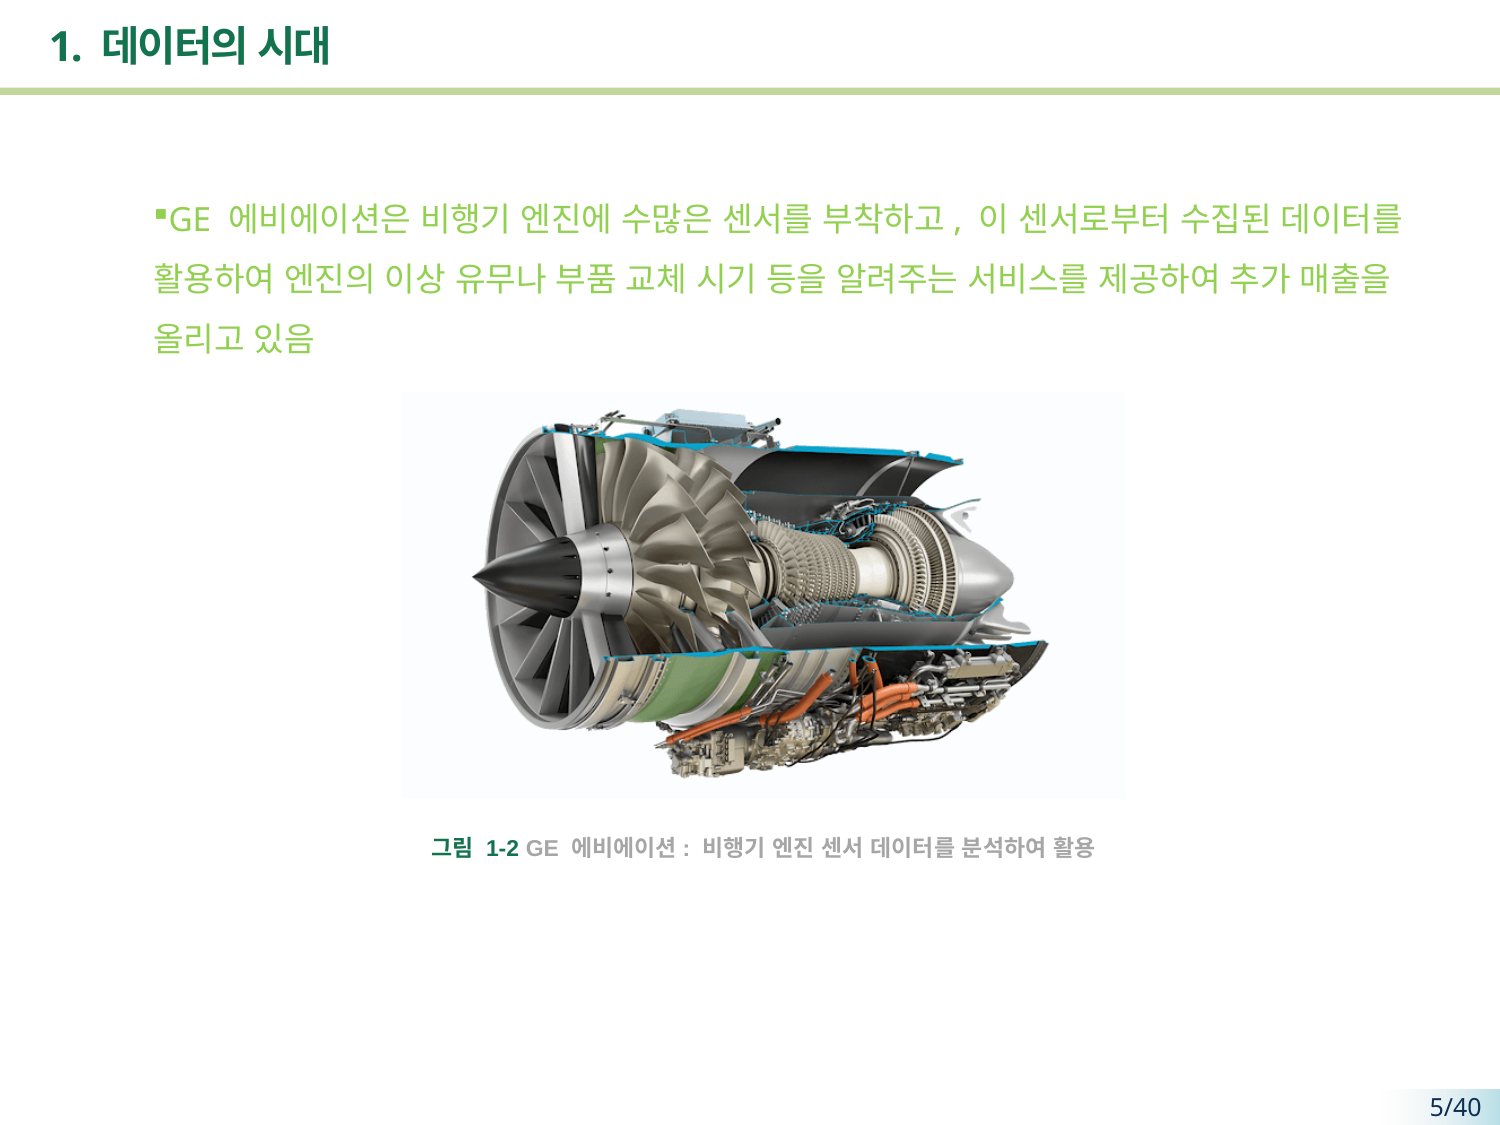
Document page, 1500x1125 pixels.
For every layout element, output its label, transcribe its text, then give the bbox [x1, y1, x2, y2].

text_box 그림 1-2 GE 에비에이션: 비행기 엔진 센서 데이터를 분석하여 활용 [388, 798, 1139, 894]
picture [402, 392, 1125, 799]
title 1. 데이터의 시대 [34, 6, 1312, 84]
list GE 에비에이션은 비행기 엔진에 수많은 센서를 부착하고, 이 센서로부터 수집된 데이터를 활용하여 엔진의 이상 유무나 부품 교체 시기 등을 알려주는 서비스를 제공하여 추가 매출을 올리고 있음 [63, 119, 1467, 1050]
